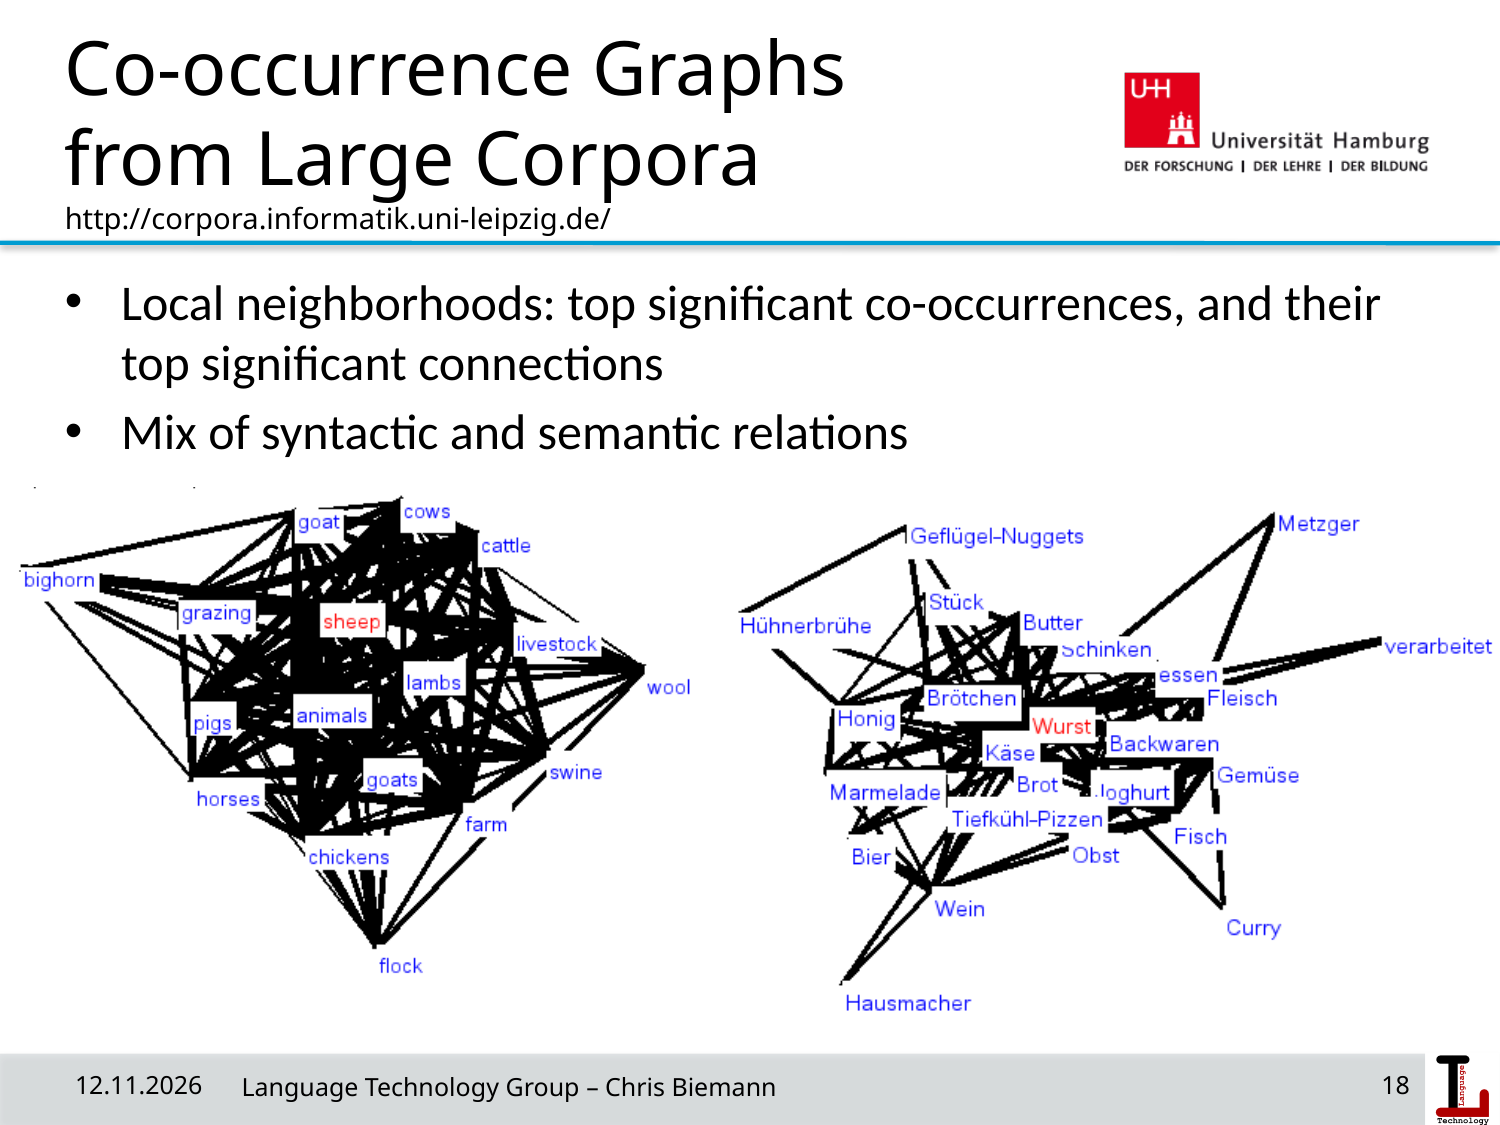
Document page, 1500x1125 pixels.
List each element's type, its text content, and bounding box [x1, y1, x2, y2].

text_box Language Technology Group – Chris Biemann [235, 1056, 978, 1117]
text_box 18/06/19 [74, 1056, 224, 1117]
picture [712, 511, 1500, 1026]
picture [12, 487, 701, 988]
list Local neighborhoods: top significant co-occurrences, and their top significant connections Mix of syntactic and semantic relations [50, 262, 1459, 488]
title Co-occurrence Graphs from Large Corpora http://corpora.informatik.uni-leipzig.de/ [50, 12, 1179, 150]
picture [1425, 1052, 1500, 1125]
slide_number 18 [1196, 1056, 1425, 1117]
